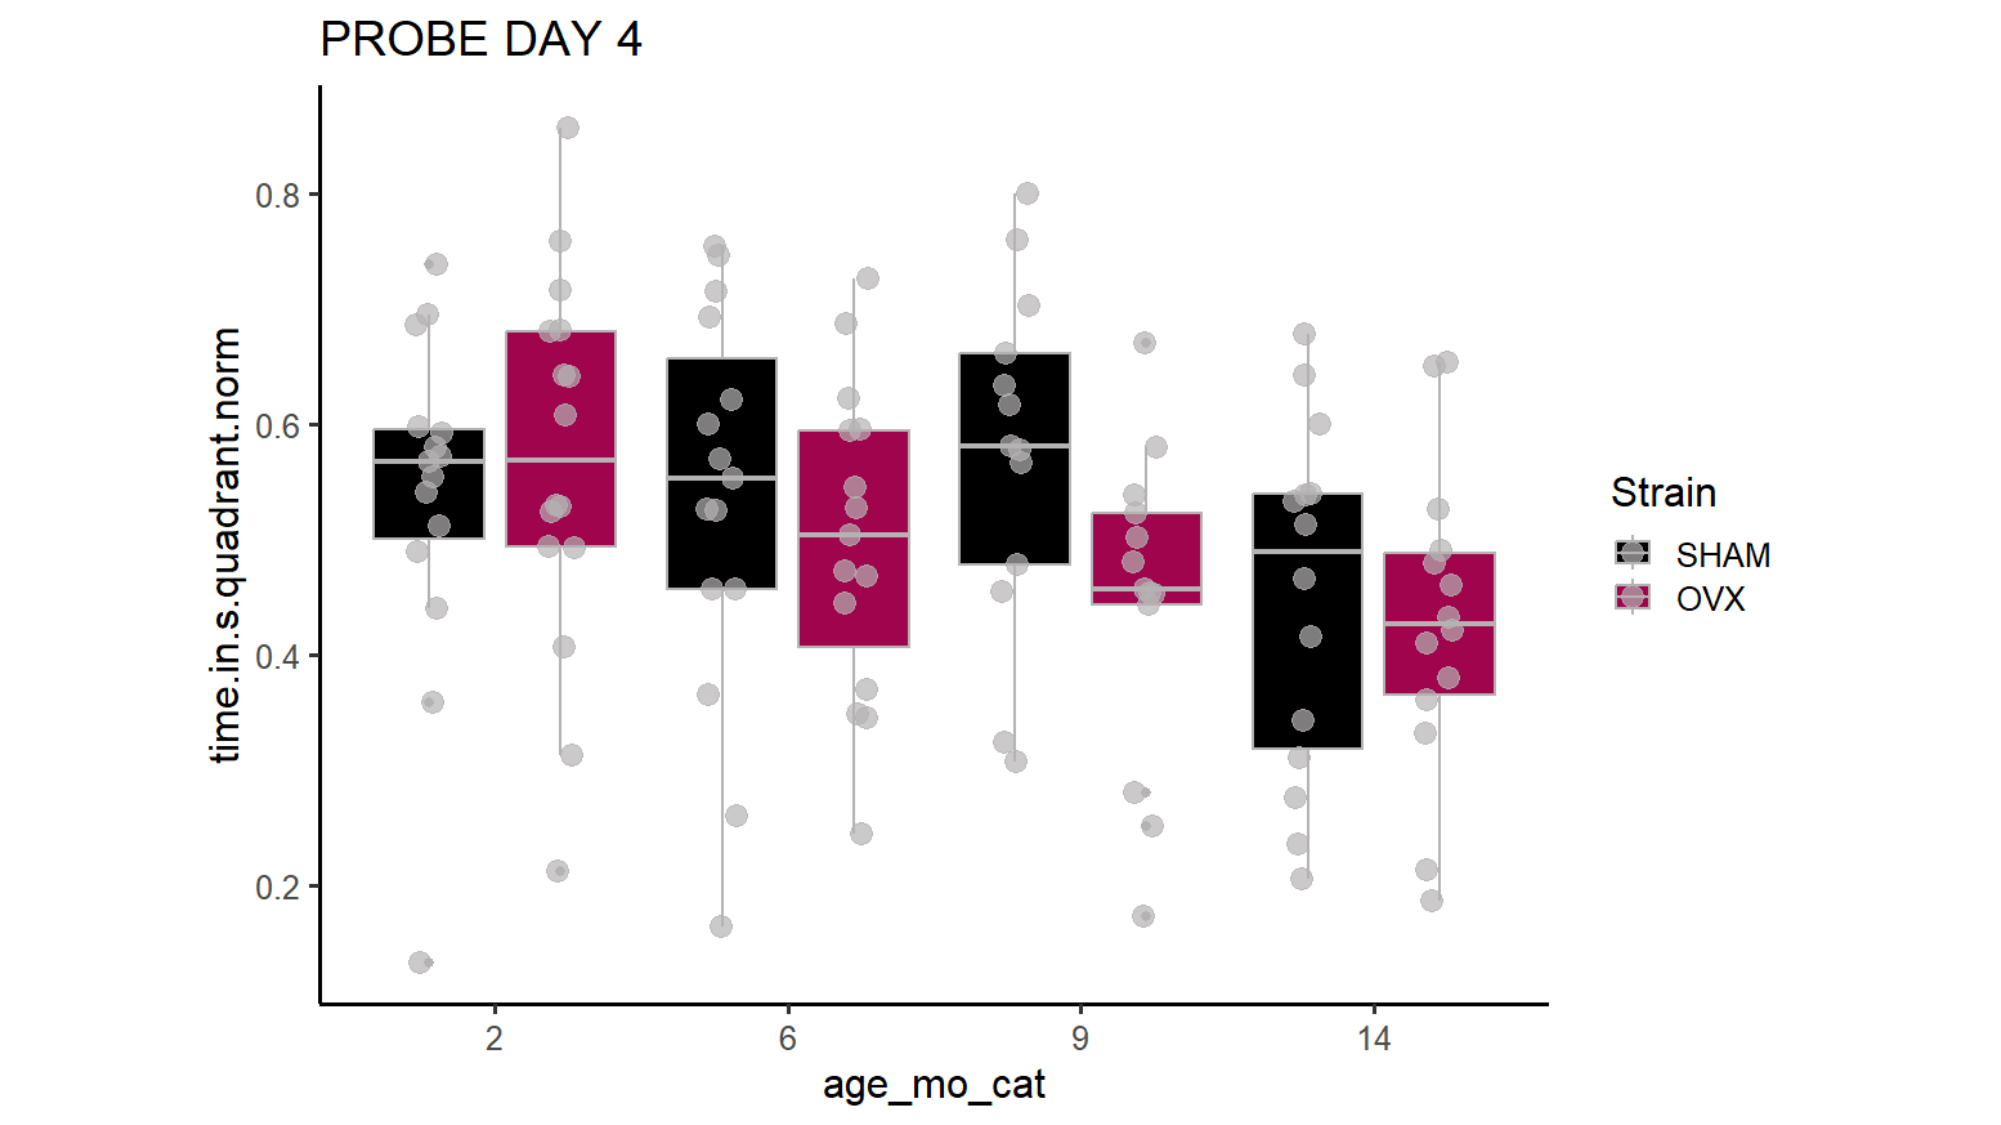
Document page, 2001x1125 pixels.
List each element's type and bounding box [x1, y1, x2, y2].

picture [186, 0, 1814, 1125]
